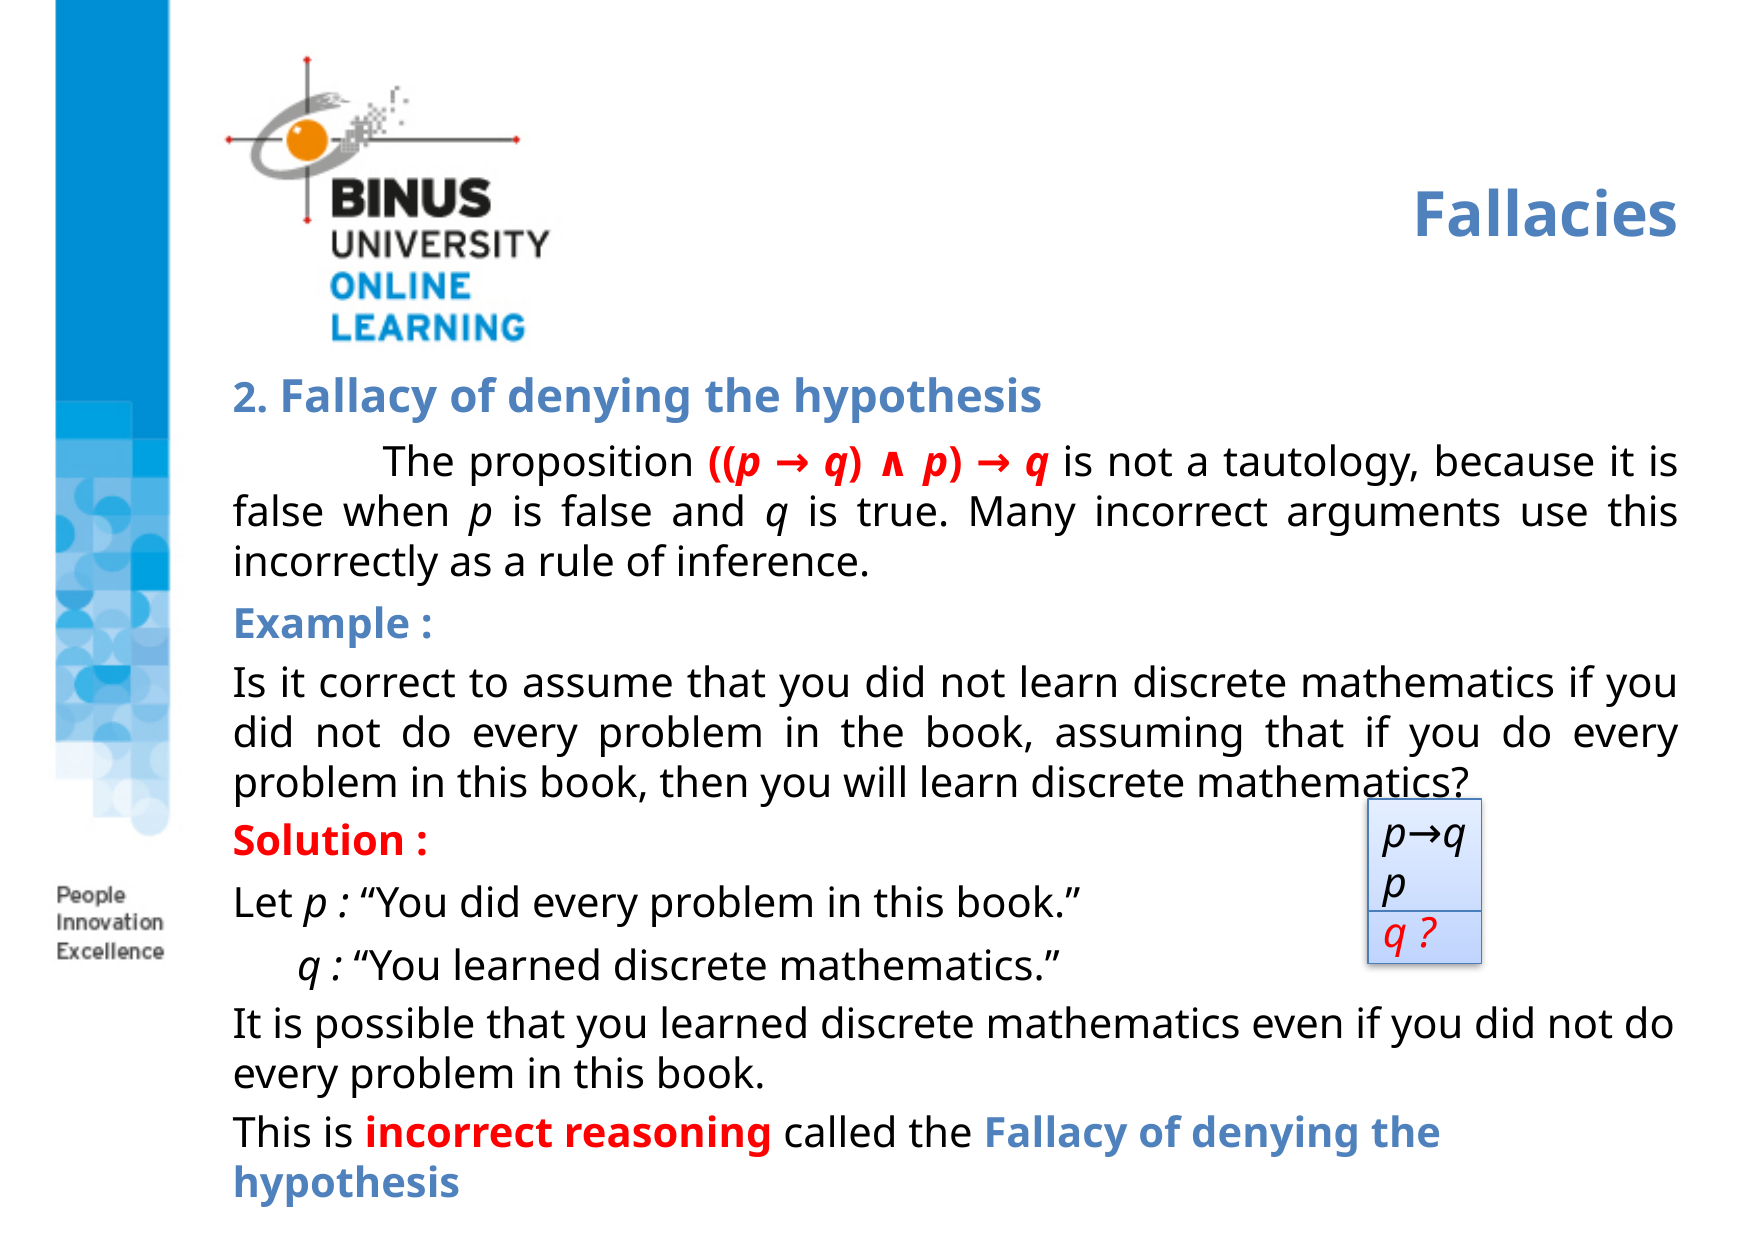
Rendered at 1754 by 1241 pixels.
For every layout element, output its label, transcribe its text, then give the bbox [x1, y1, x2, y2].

picture [0, 0, 1754, 1241]
title Fallacies [615, 108, 1697, 315]
